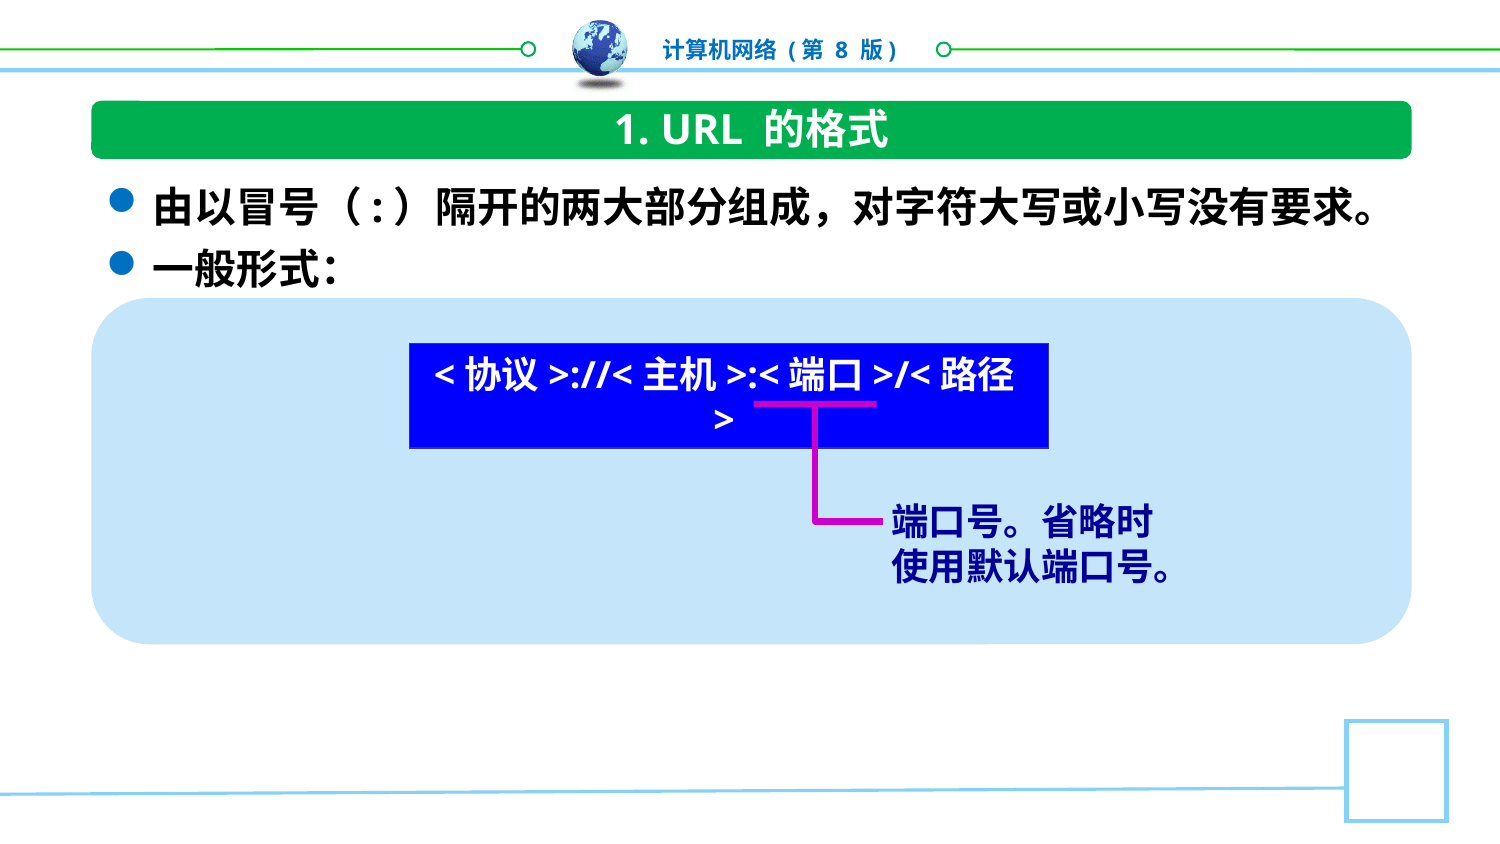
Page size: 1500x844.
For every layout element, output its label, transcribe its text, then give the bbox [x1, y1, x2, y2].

text_box 1. URL 的格式 [598, 95, 904, 160]
text_box 由以冒号（:）隔开的两大部分组成，对字符大写或小写没有要求。 一般形式： [91, 160, 1412, 301]
text_box [91, 100, 598, 159]
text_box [753, 403, 1202, 597]
picture [570, 18, 629, 94]
text_box [89, 301, 1414, 647]
text_box <协议>://<主机>:<端口>/<路径> [409, 343, 1049, 449]
text_box [904, 100, 1412, 159]
